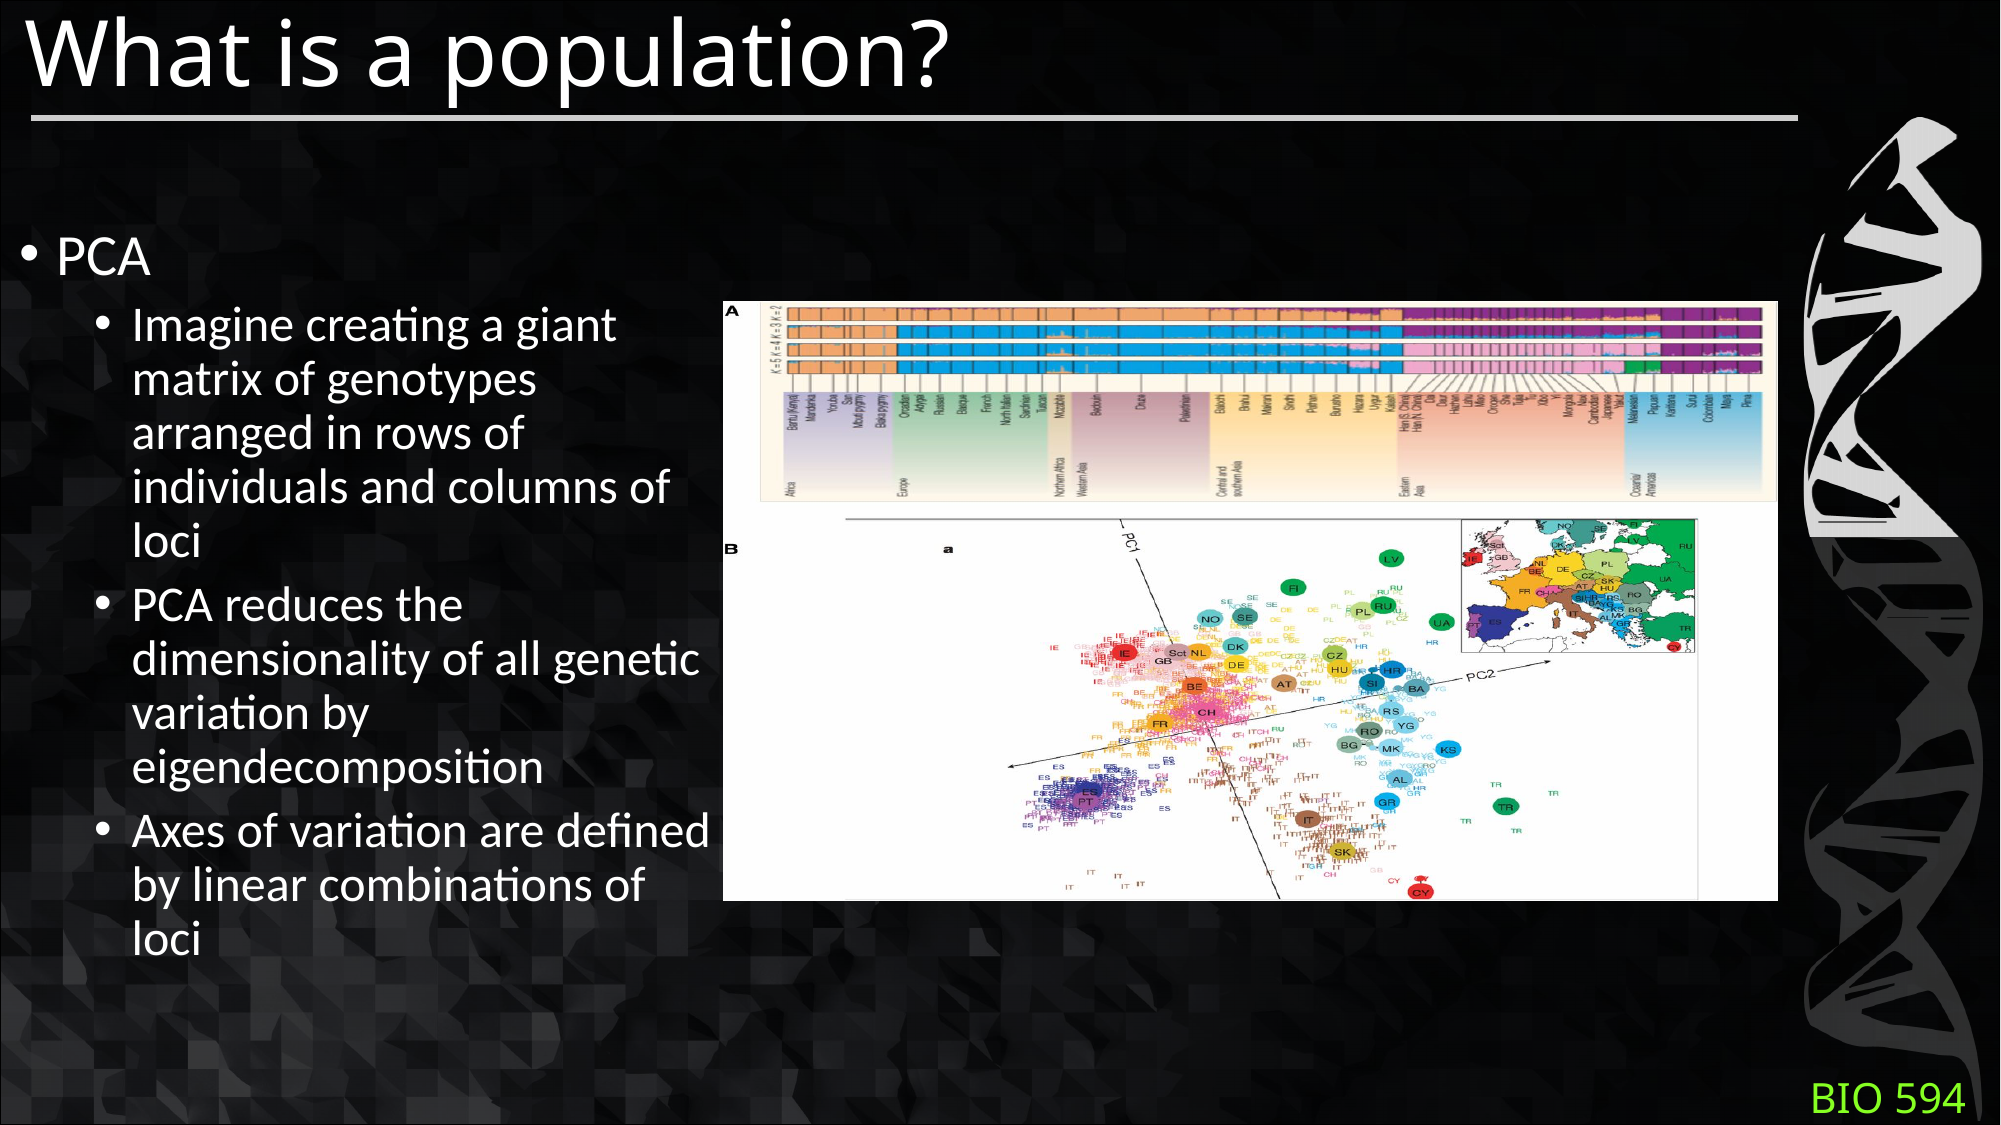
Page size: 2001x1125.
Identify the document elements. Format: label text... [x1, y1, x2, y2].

title What is a population? [9, 0, 1655, 218]
text_box BIO 594 [1777, 1069, 1970, 1125]
text_box PCA Imagine creating a giant matrix of genotypes arranged in rows of individuals and columns of loci PCA reduces the dimensionality of all genetic variation by eigendecomposition Axes of variation are defined by linear combinations of loci [4, 217, 729, 1043]
picture [1, 1, 1999, 1124]
